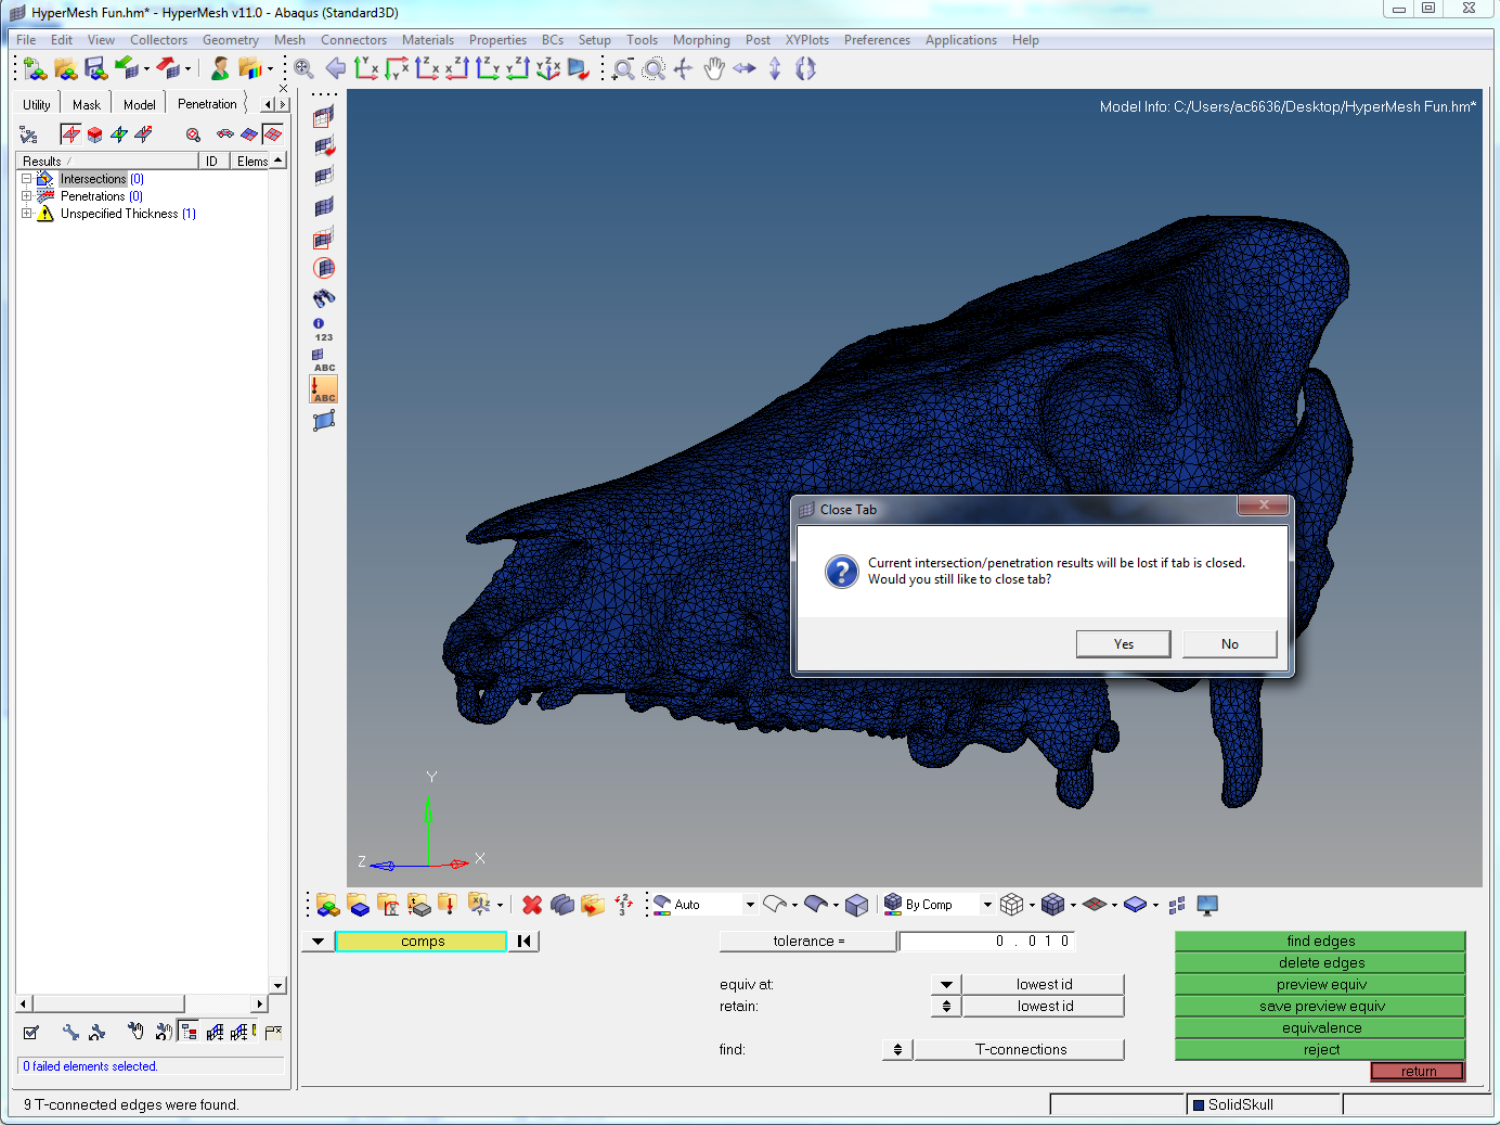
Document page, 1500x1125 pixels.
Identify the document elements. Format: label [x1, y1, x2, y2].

list [0, 0, 1500, 1125]
